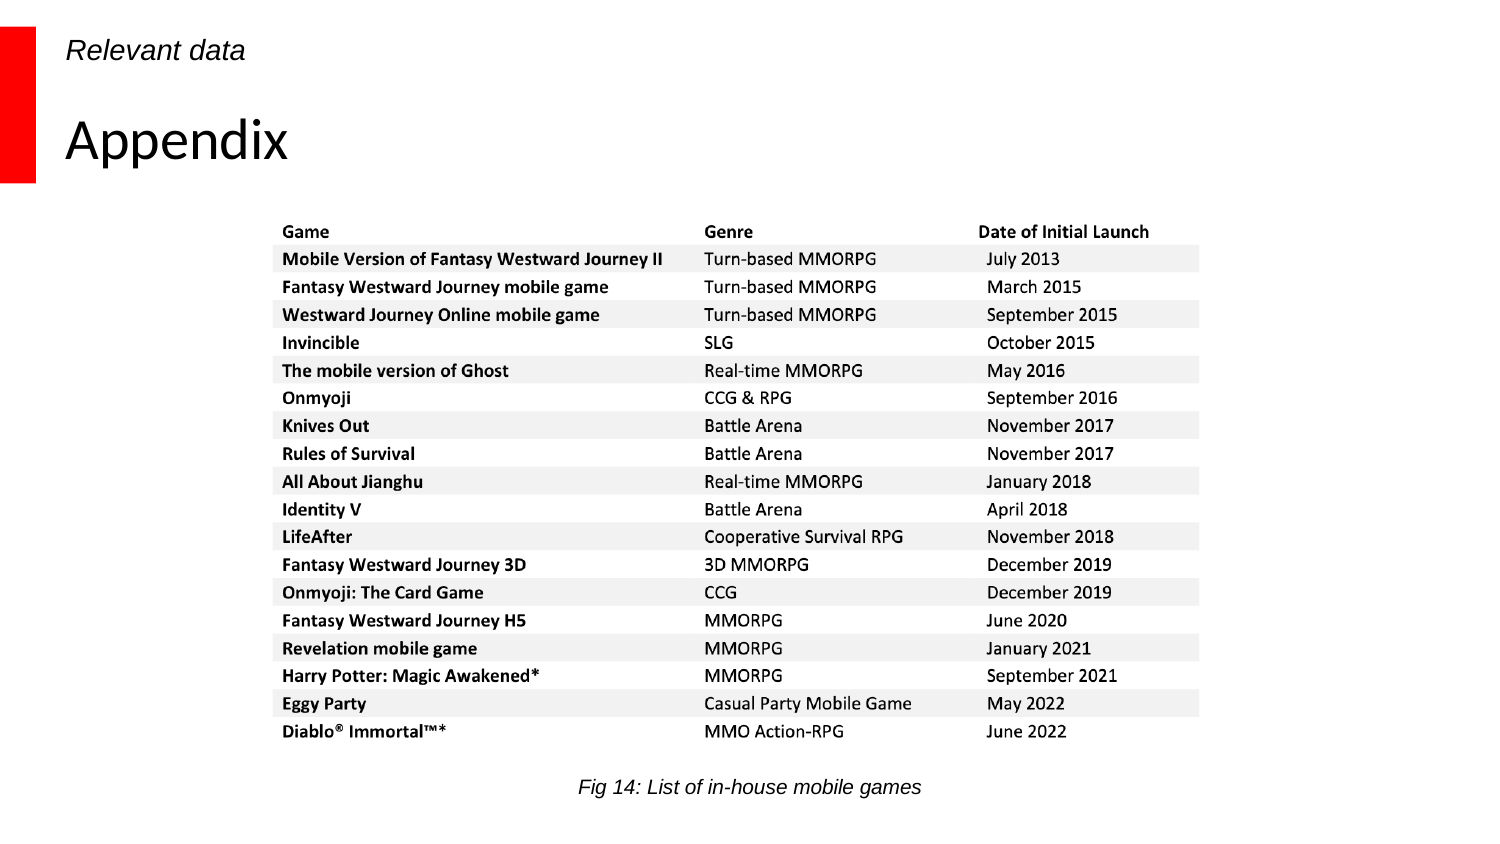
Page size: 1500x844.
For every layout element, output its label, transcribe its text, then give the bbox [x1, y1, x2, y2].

picture [269, 210, 1231, 768]
text_box [0, 24, 38, 186]
text_box Fig 14: List of in-house mobile games [200, 766, 1300, 807]
text_box Relevant data Appendix [50, 6, 1147, 179]
